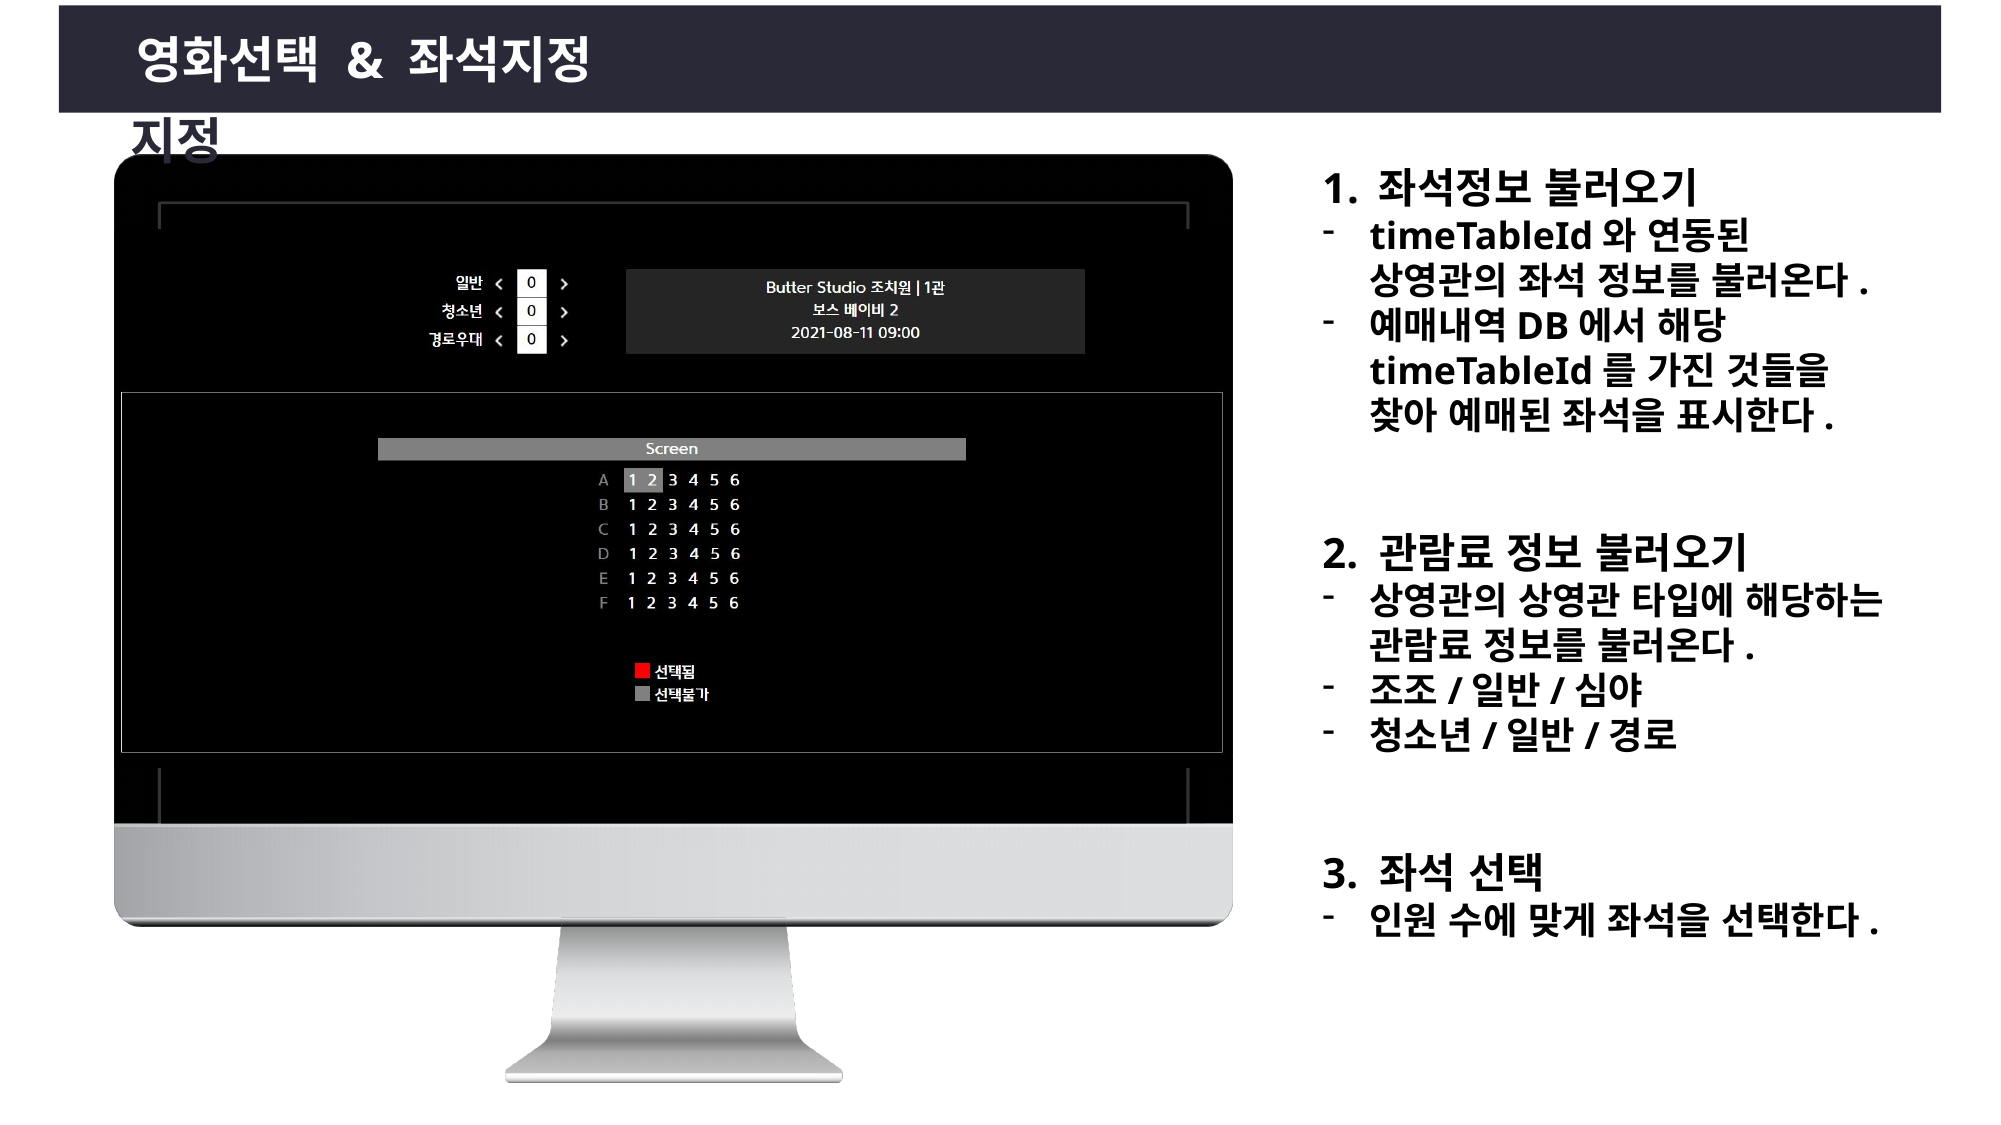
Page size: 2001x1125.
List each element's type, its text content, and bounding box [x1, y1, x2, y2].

text_box [58, 5, 1942, 113]
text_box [114, 154, 1233, 1083]
text_box 영화선택 & 좌석지정 [121, 21, 956, 96]
picture [114, 229, 1232, 768]
text_box 좌석정보 불러오기 timeTableId와 연동된 상영관의 좌석 정보를 불러온다. 예매내역DB에서 해당 timeTableId를 가진 것들을 찾아 예매된 좌석을 표시한다. 2. 관람료 정보 불러오기 상영관의 상영관 타입에 해당하는 관람료 정보를 불러온다. 조조/일반/심야 청소년/일반/경로 3. 좌석 선택 인원 수에 맞게 좌석을 선택한다. [1307, 154, 1903, 950]
text_box 영화 선택 & 좌석 지정 [116, 113, 628, 154]
